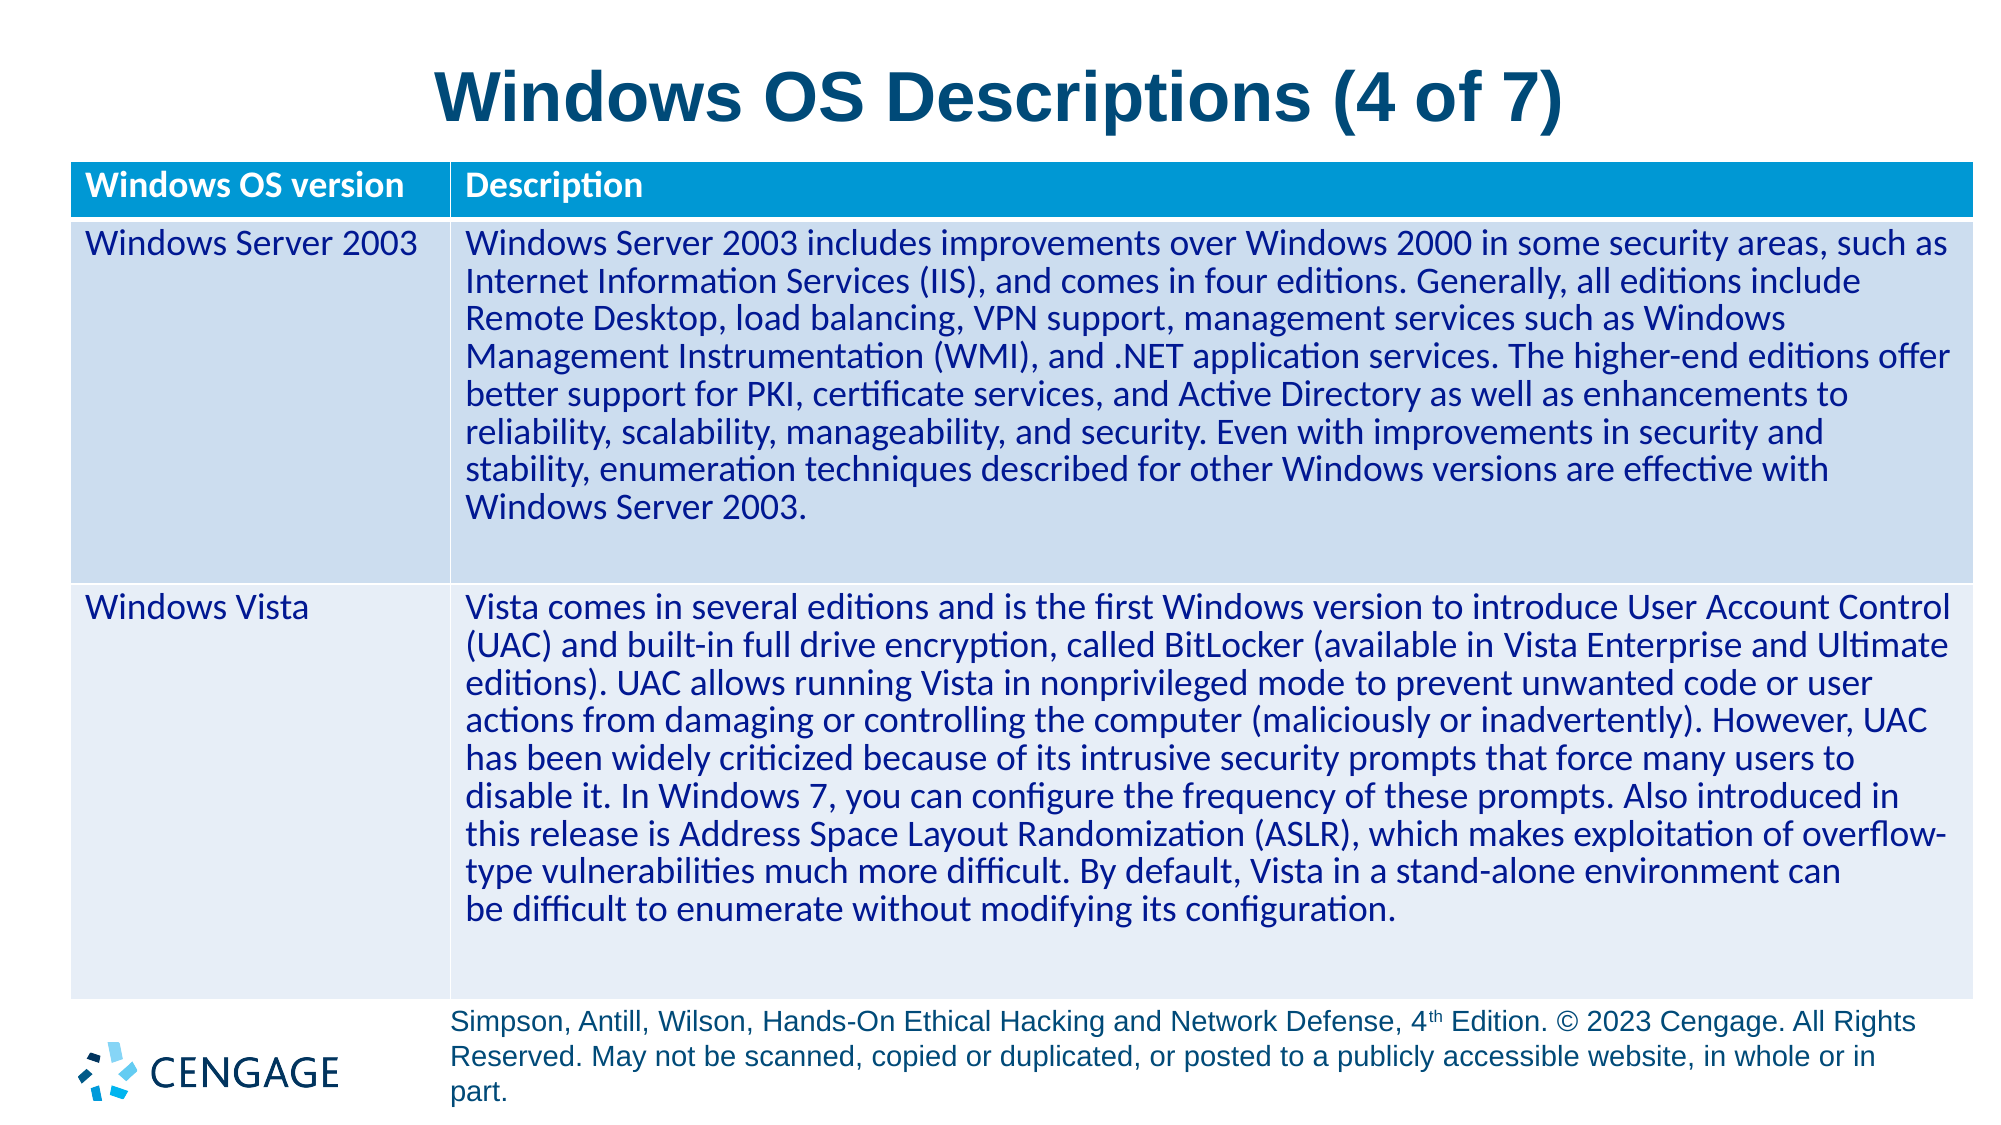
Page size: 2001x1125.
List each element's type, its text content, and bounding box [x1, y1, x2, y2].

picture [78, 1042, 338, 1101]
table_cell Windows Vista [71, 585, 450, 999]
table_cell Windows Server 2003 [71, 222, 450, 583]
table_cell Vista comes in several editions and is the first Windows version to introduce User Account Control (UAC) and built-in full drive encryption, called BitLocker (available in Vista Enterprise and Ultimate editions). UAC allows running Vista in nonprivileged mode to prevent unwanted code or user actions from damaging or controlling the computer (maliciously or inadvertently). However, UAC has been widely criticized because of its intrusive security prompts that force many users to disable it. In Windows 7, you can configure the frequency of these prompts. Also introduced in this release is Address Space Layout Randomization (ASLR), which makes exploitation of overflow-type vulnerabilities much more difficult. By default, Vista in a stand-alone environment can be difficult to enumerate without modifying its configuration. [451, 585, 1973, 999]
table_header Windows OS version [71, 162, 450, 217]
table_header Description [451, 162, 1973, 217]
table_cell Windows Server 2003 includes improvements over Windows 2000 in some security areas, such as Internet Information Services (IIS), and comes in four editions. Generally, all editions include Remote Desktop, load balancing, VPN support, management services such as Windows Management Instrumentation (WMI), and .NET application services. The higher-end editions offer better support for PKI, certificate services, and Active Directory as well as enhancements to reliability, scalability, manageability, and security. Even with improvements in security and stability, enumeration techniques described for other Windows versions are effective with Windows Server 2003. [451, 222, 1973, 583]
title Windows OS Descriptions (4 of 7) [137, 59, 1863, 161]
